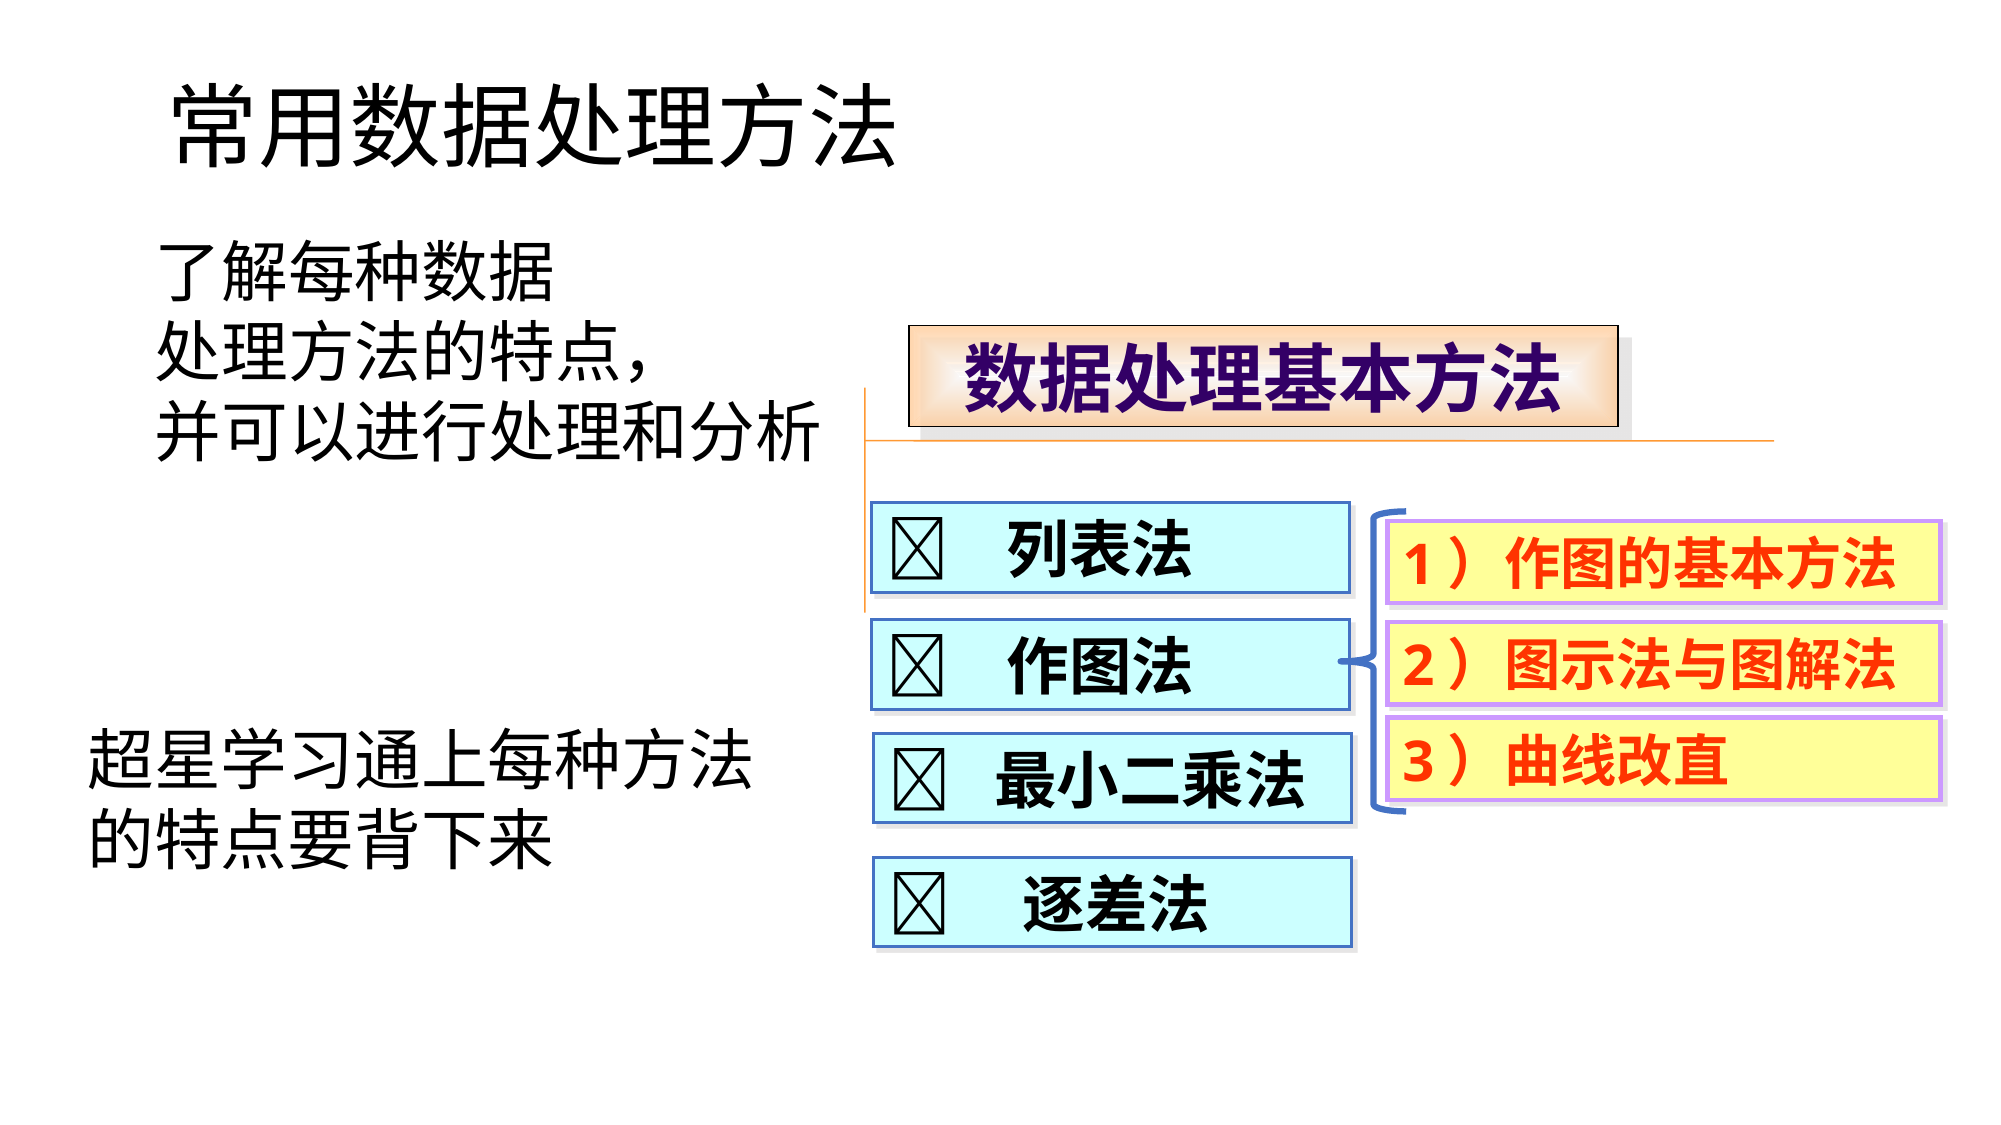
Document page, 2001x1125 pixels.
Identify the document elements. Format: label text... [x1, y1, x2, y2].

title 常用数据处理方法 [151, 22, 1877, 240]
text_box 1）作图的基本方法 [1407, 520, 1941, 604]
text_box  最小二乘法 [873, 733, 1352, 823]
text_box  列表法 [871, 502, 1350, 593]
text_box  逐差法 [873, 857, 1352, 947]
text_box  作图法 [871, 619, 1350, 710]
text_box [1340, 511, 1407, 812]
text_box 2）图示法与图解法 [1407, 622, 1941, 705]
text_box 3）曲线改直 [1407, 717, 1941, 800]
text_box 数据处理基本方法 [909, 325, 1618, 427]
text_box 超星学习通上每种方法 的特点要背下来 [72, 710, 770, 886]
text_box 了解每种数据 处理方法的特点， 并可以进行处理和分析 [140, 222, 838, 477]
